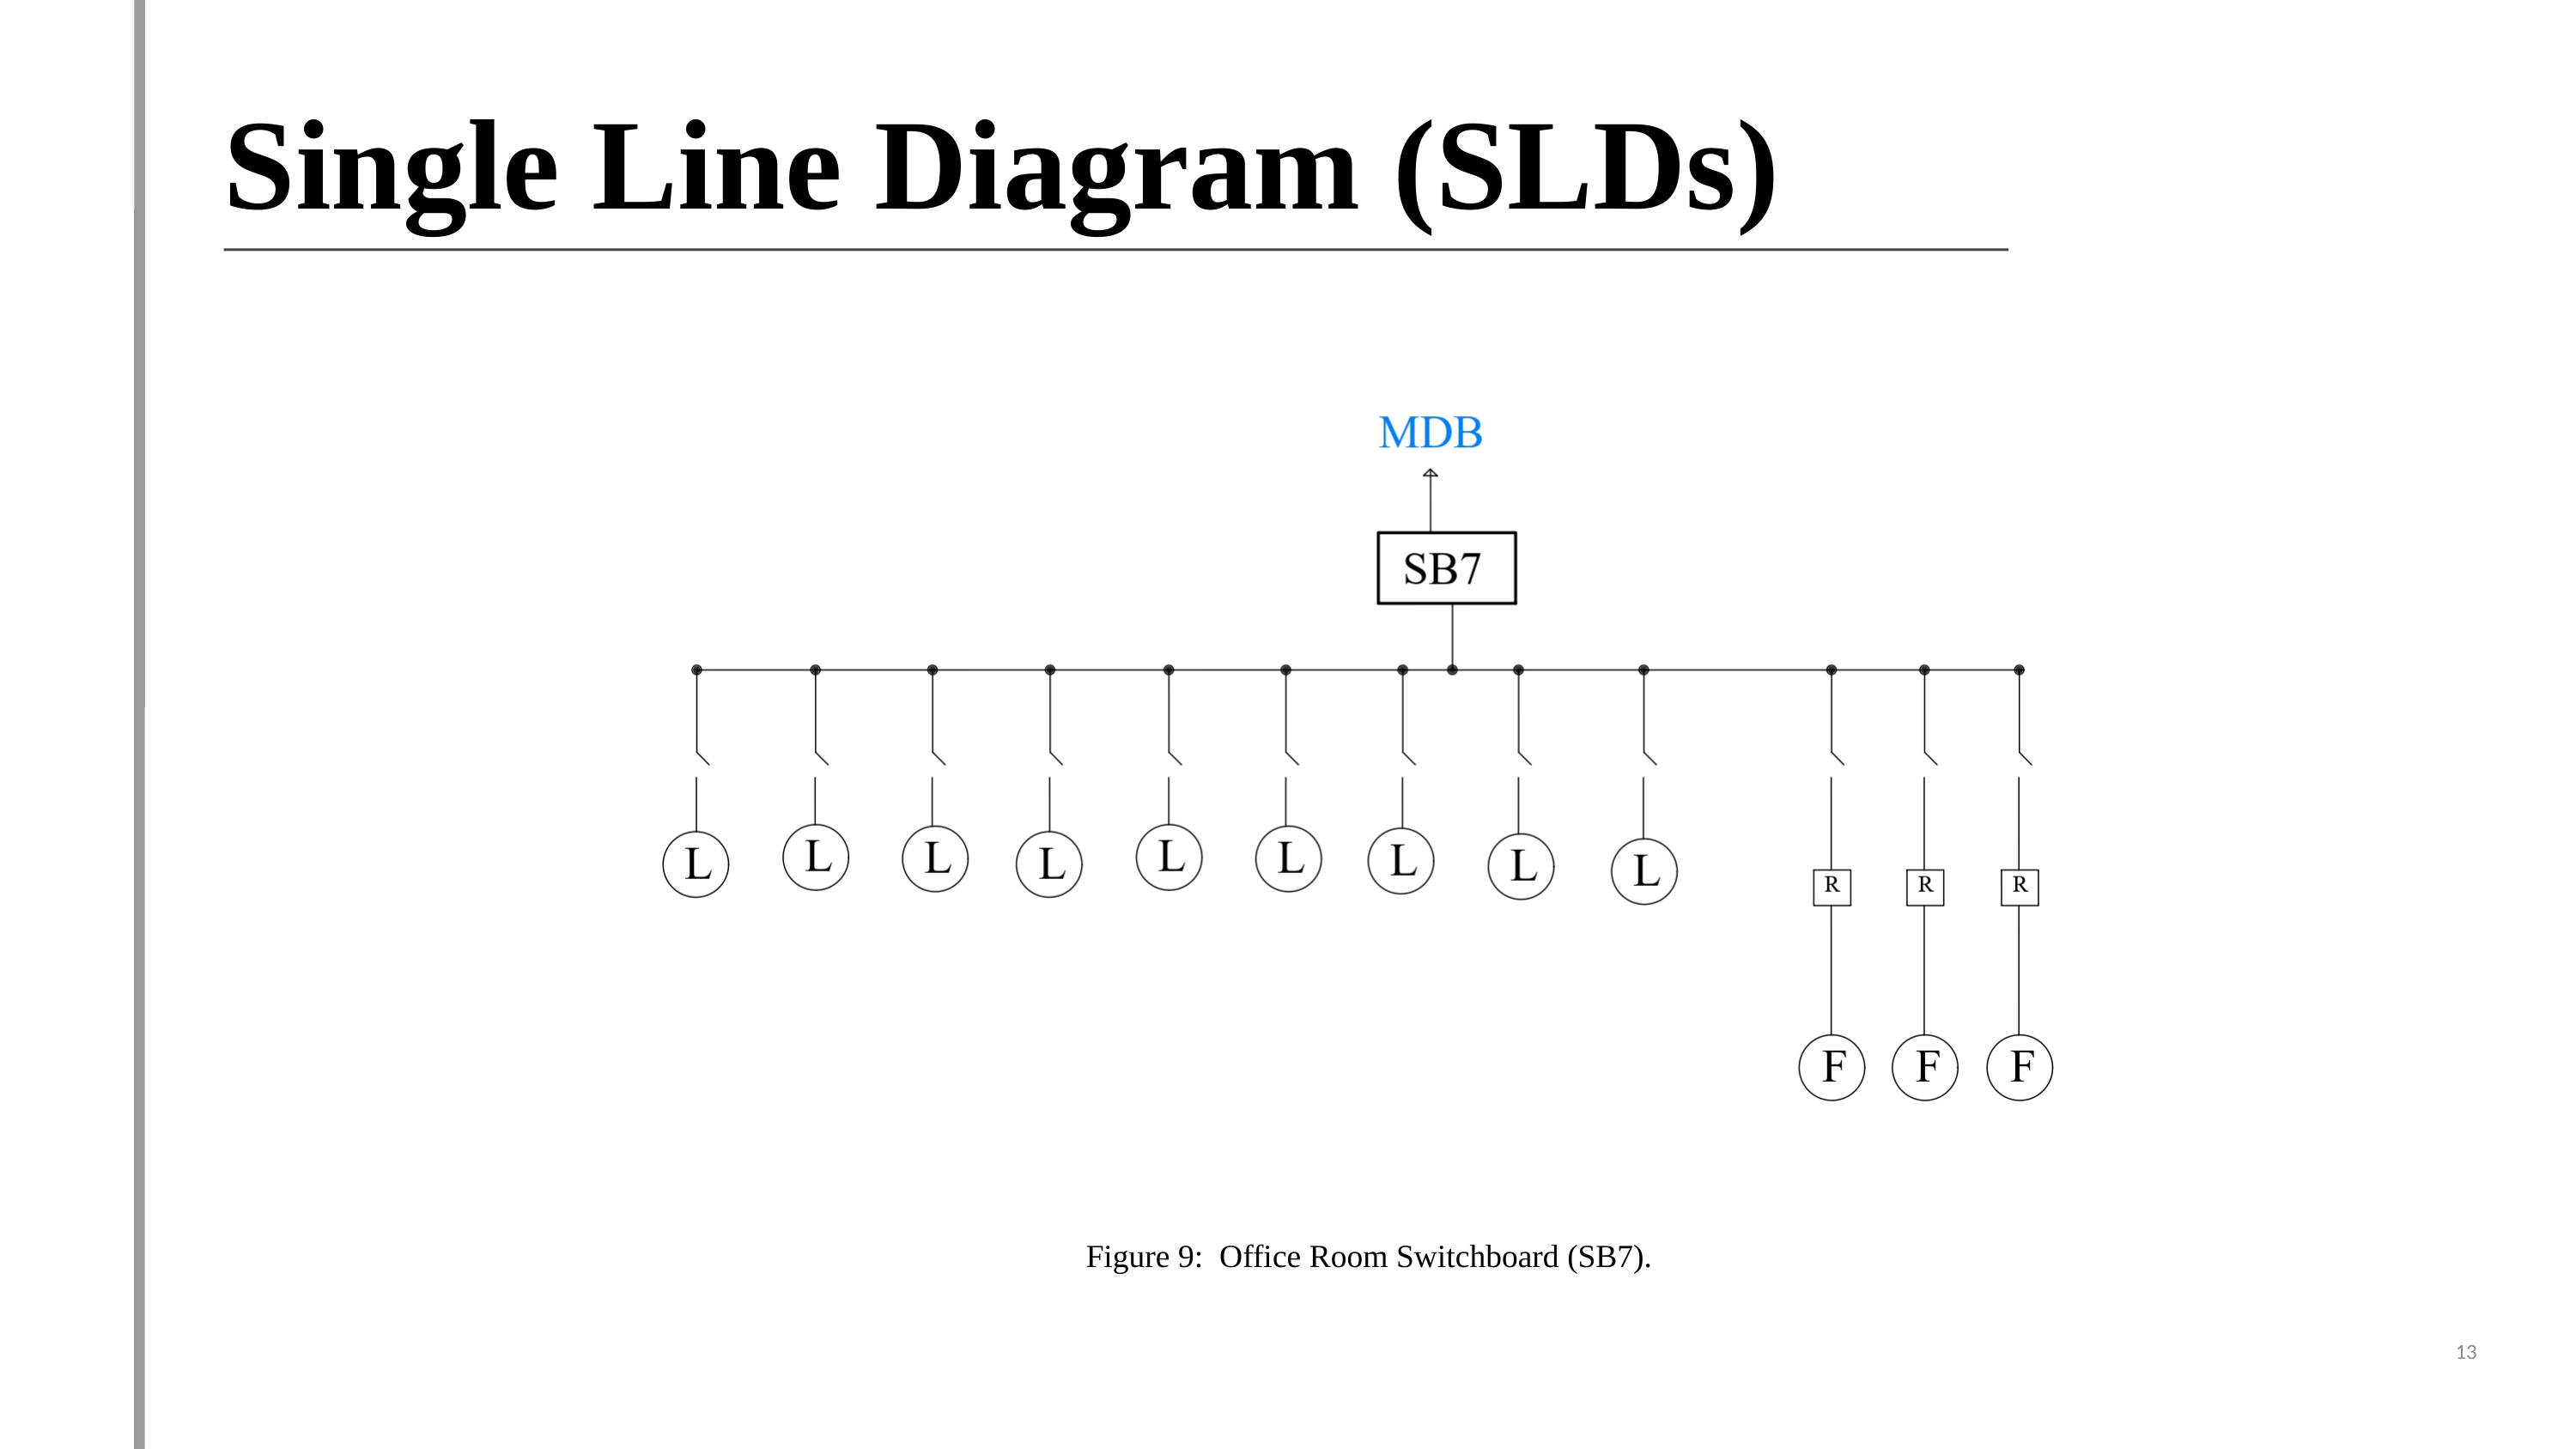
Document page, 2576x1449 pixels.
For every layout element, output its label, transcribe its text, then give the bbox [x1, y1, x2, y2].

text_box Figure 9: Office Room Switchboard (SB7). [1072, 1228, 2361, 1280]
text_box Single Line Diagram (SLDs) [223, 88, 2287, 235]
picture [654, 348, 2072, 1229]
slide_number 13 [2190, 1325, 2490, 1377]
